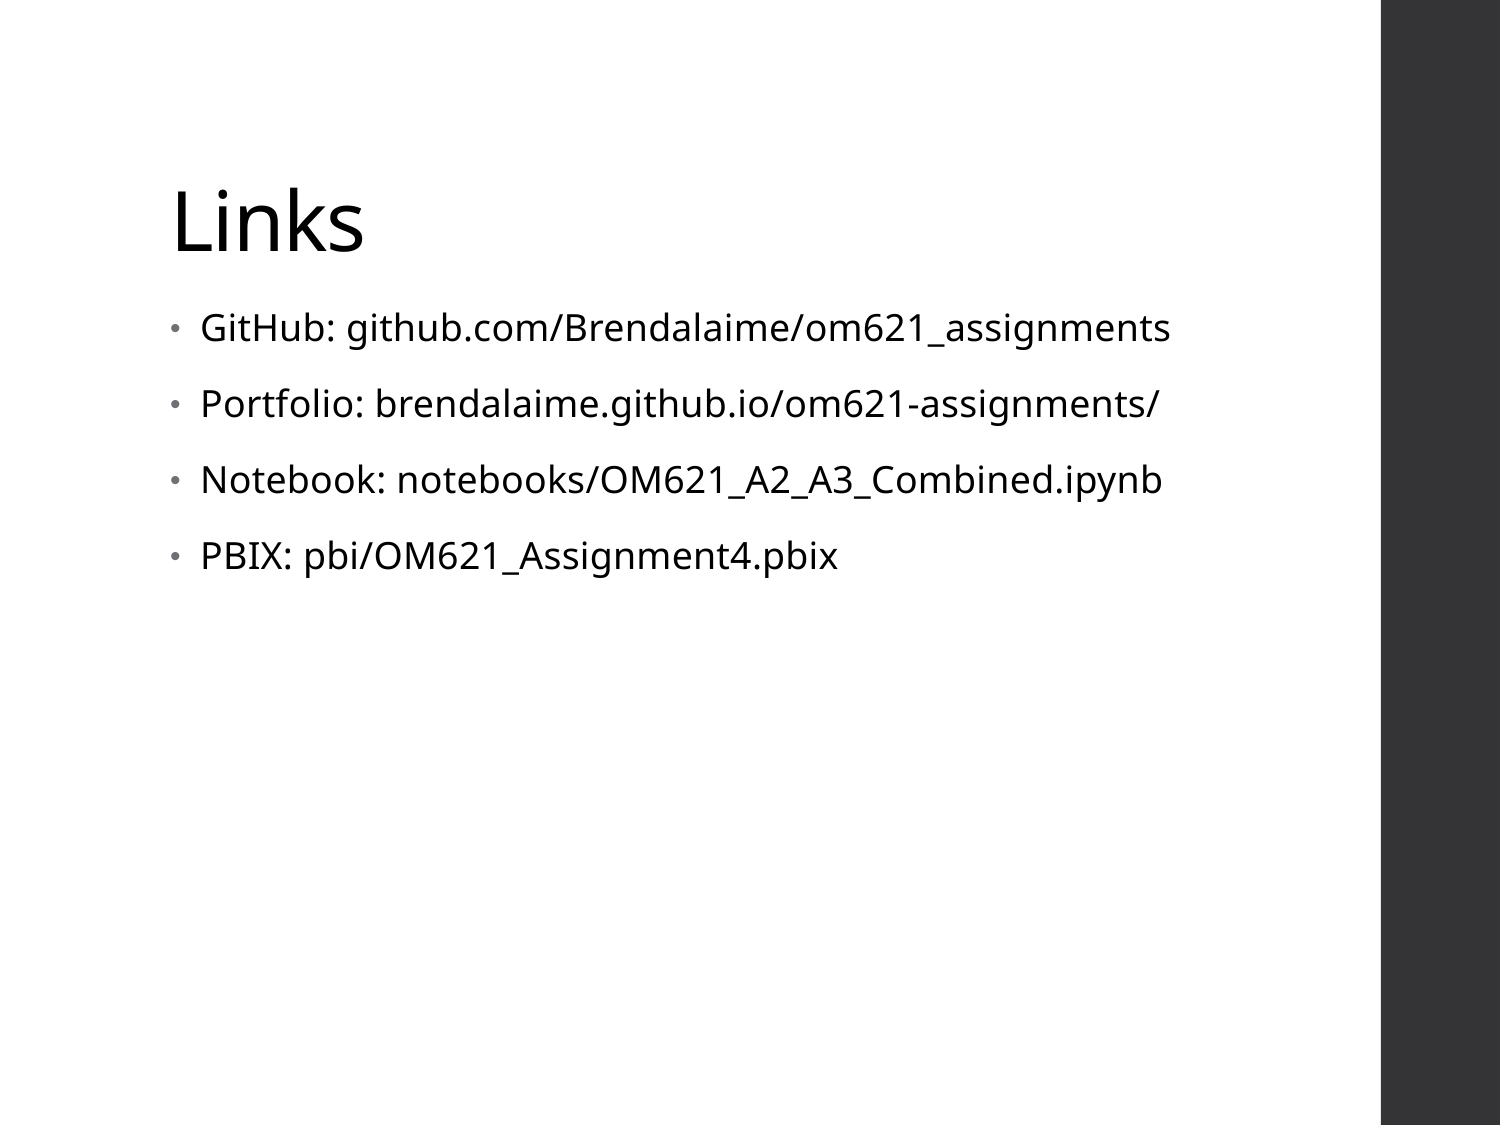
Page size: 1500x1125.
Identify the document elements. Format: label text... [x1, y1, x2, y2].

list GitHub: github.com/Brendalaime/om621_assignments Portfolio: brendalaime.github.io/om621-assignments/ Notebook: notebooks/OM621_A2_A3_Combined.ipynb PBIX: pbi/OM621_Assignment4.pbix [155, 299, 1213, 1014]
title Links [155, 60, 1348, 278]
